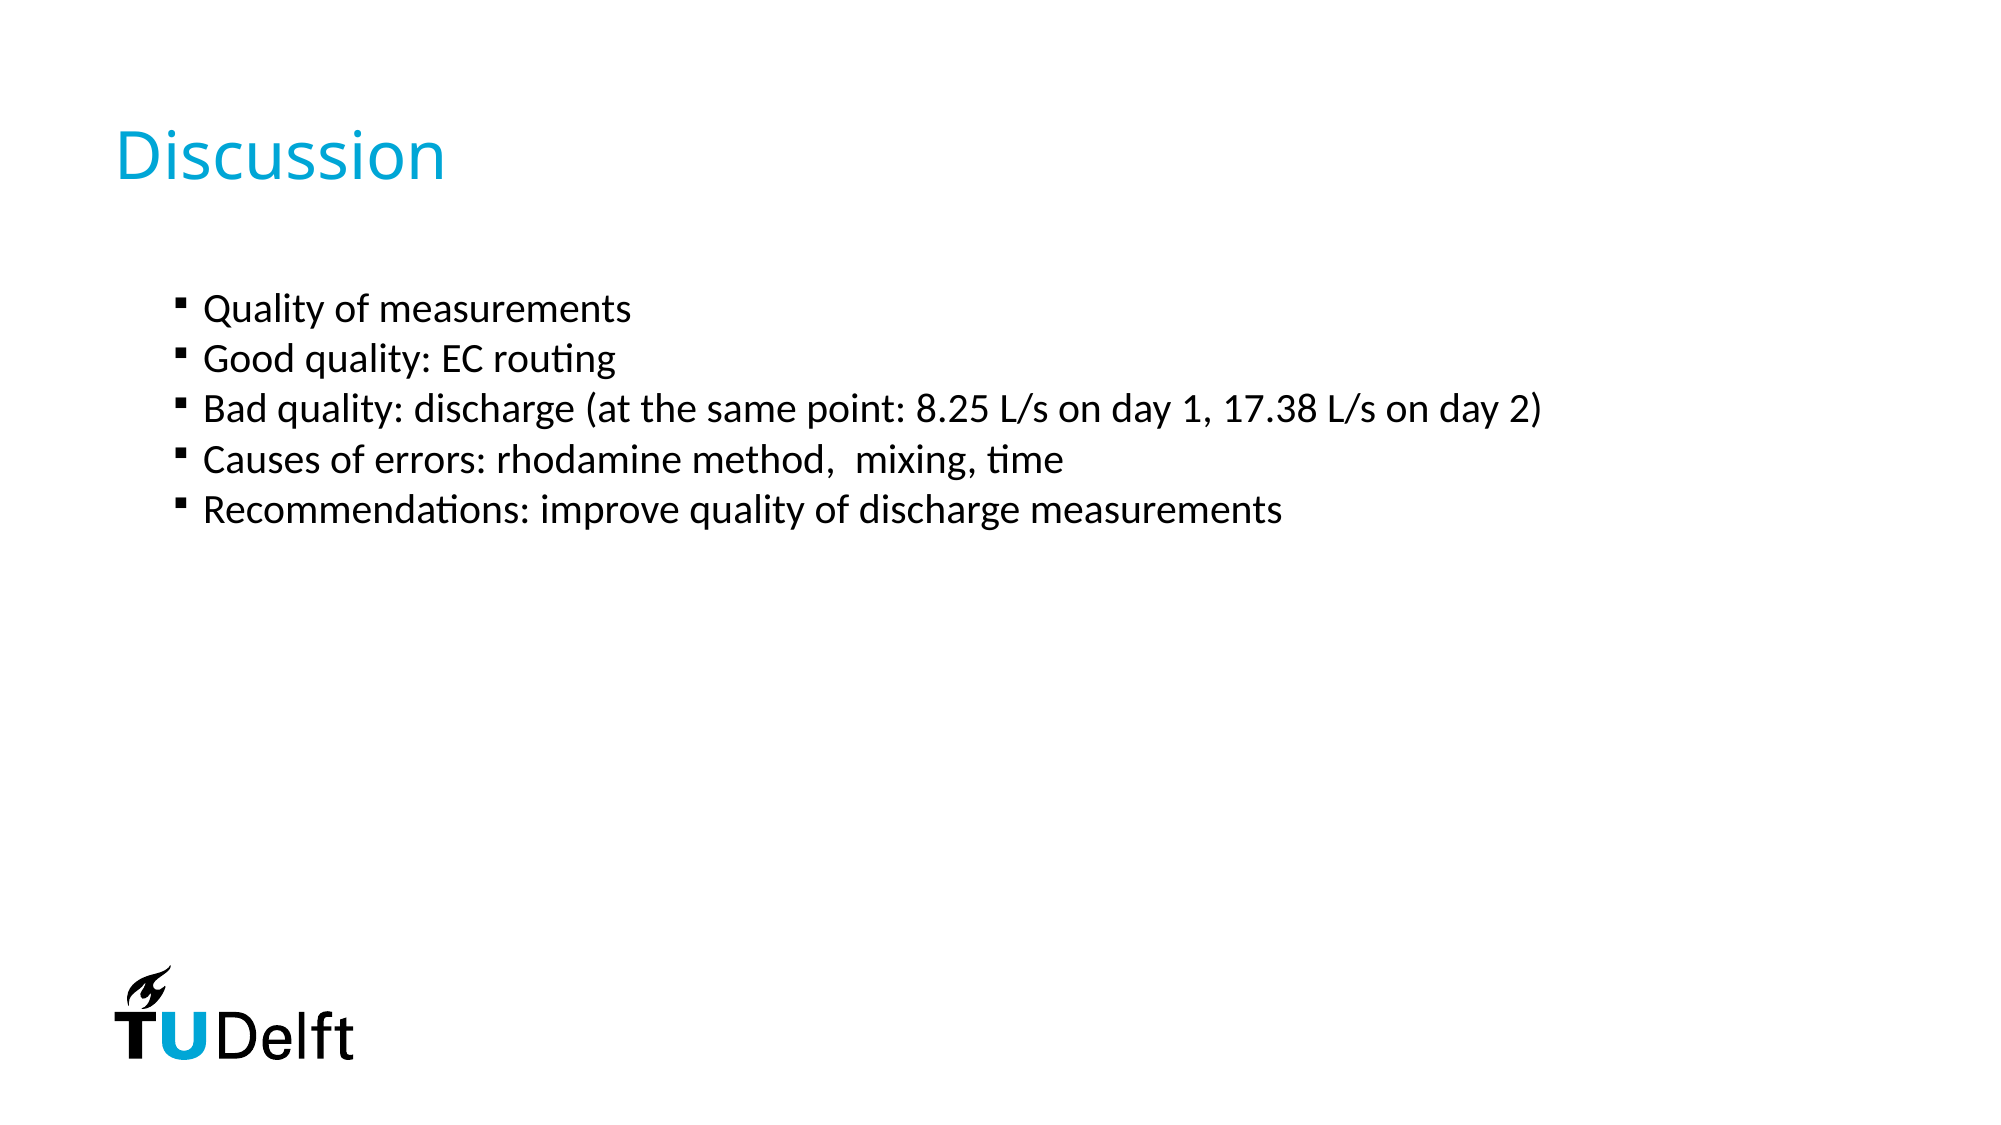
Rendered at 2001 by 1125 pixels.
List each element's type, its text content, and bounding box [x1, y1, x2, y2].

title Discussion [114, 121, 1883, 203]
text_box Quality of measurements Good quality: EC routing Bad quality: discharge (at the same point: 8.25 L/s on day 1, 17.38 L/s on day 2) Causes of errors: rhodamine method, mixing, time Recommendations: improve quality of discharge measurements [114, 266, 1883, 597]
